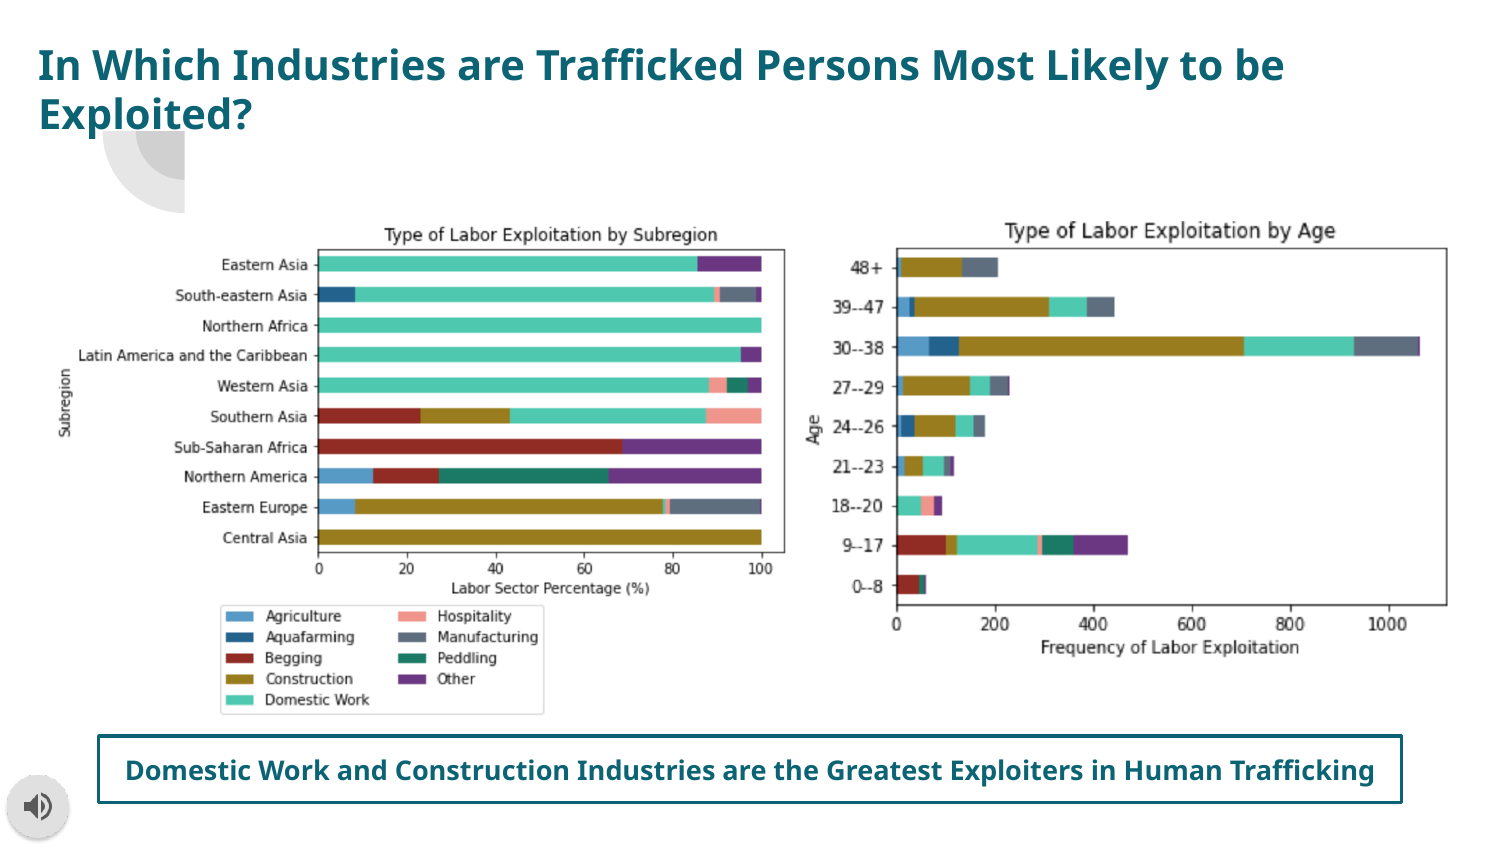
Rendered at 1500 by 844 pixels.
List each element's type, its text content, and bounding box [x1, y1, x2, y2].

text_box Domestic Work and Construction Industries are the Greatest Exploiters in Human Trafficking [98, 736, 1402, 803]
picture [43, 221, 1476, 720]
title In Which Industries are Trafficked Persons Most Likely to be Exploited? [23, 23, 1484, 119]
picture [0, 768, 76, 844]
